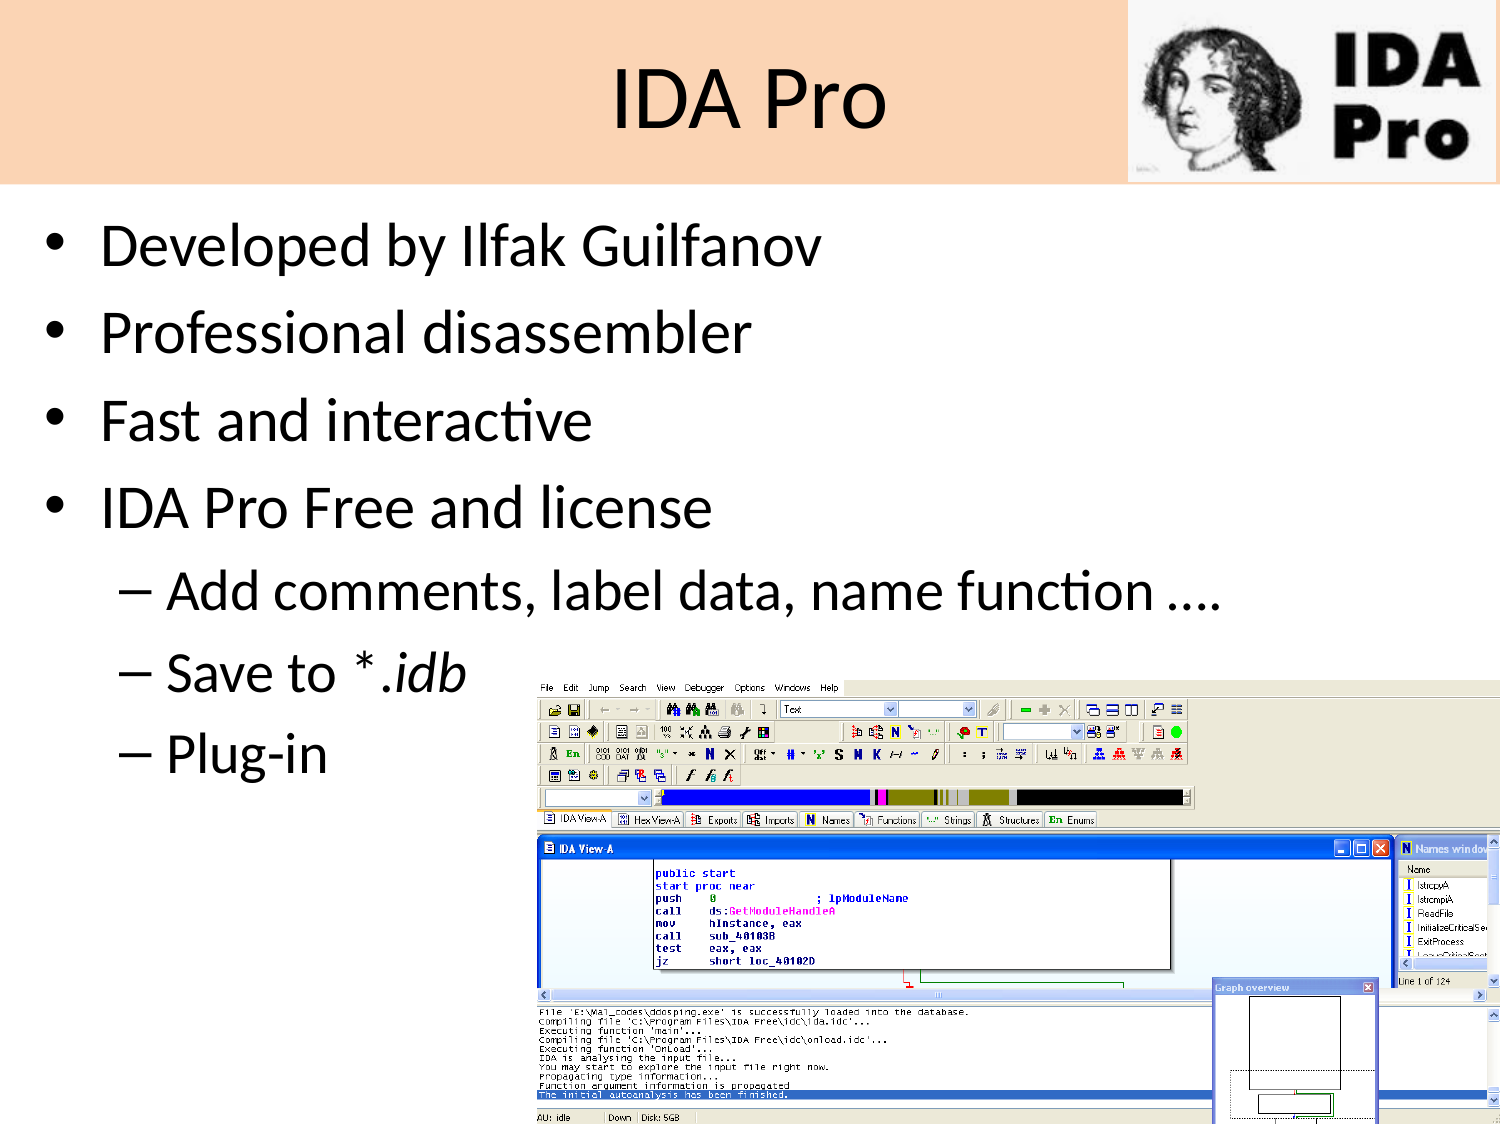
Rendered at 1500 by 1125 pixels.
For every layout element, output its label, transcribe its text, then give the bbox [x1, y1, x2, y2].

text_box Developed by Ilfak Guilfanov Professional disassembler Fast and interactive IDA Pro Free and license Add comments, label data, name function …. Save to *.idb Plug-in [29, 196, 1471, 1035]
picture [1127, 0, 1497, 182]
picture [537, 680, 1500, 1124]
text_box IDA Pro [0, 0, 1125, 185]
